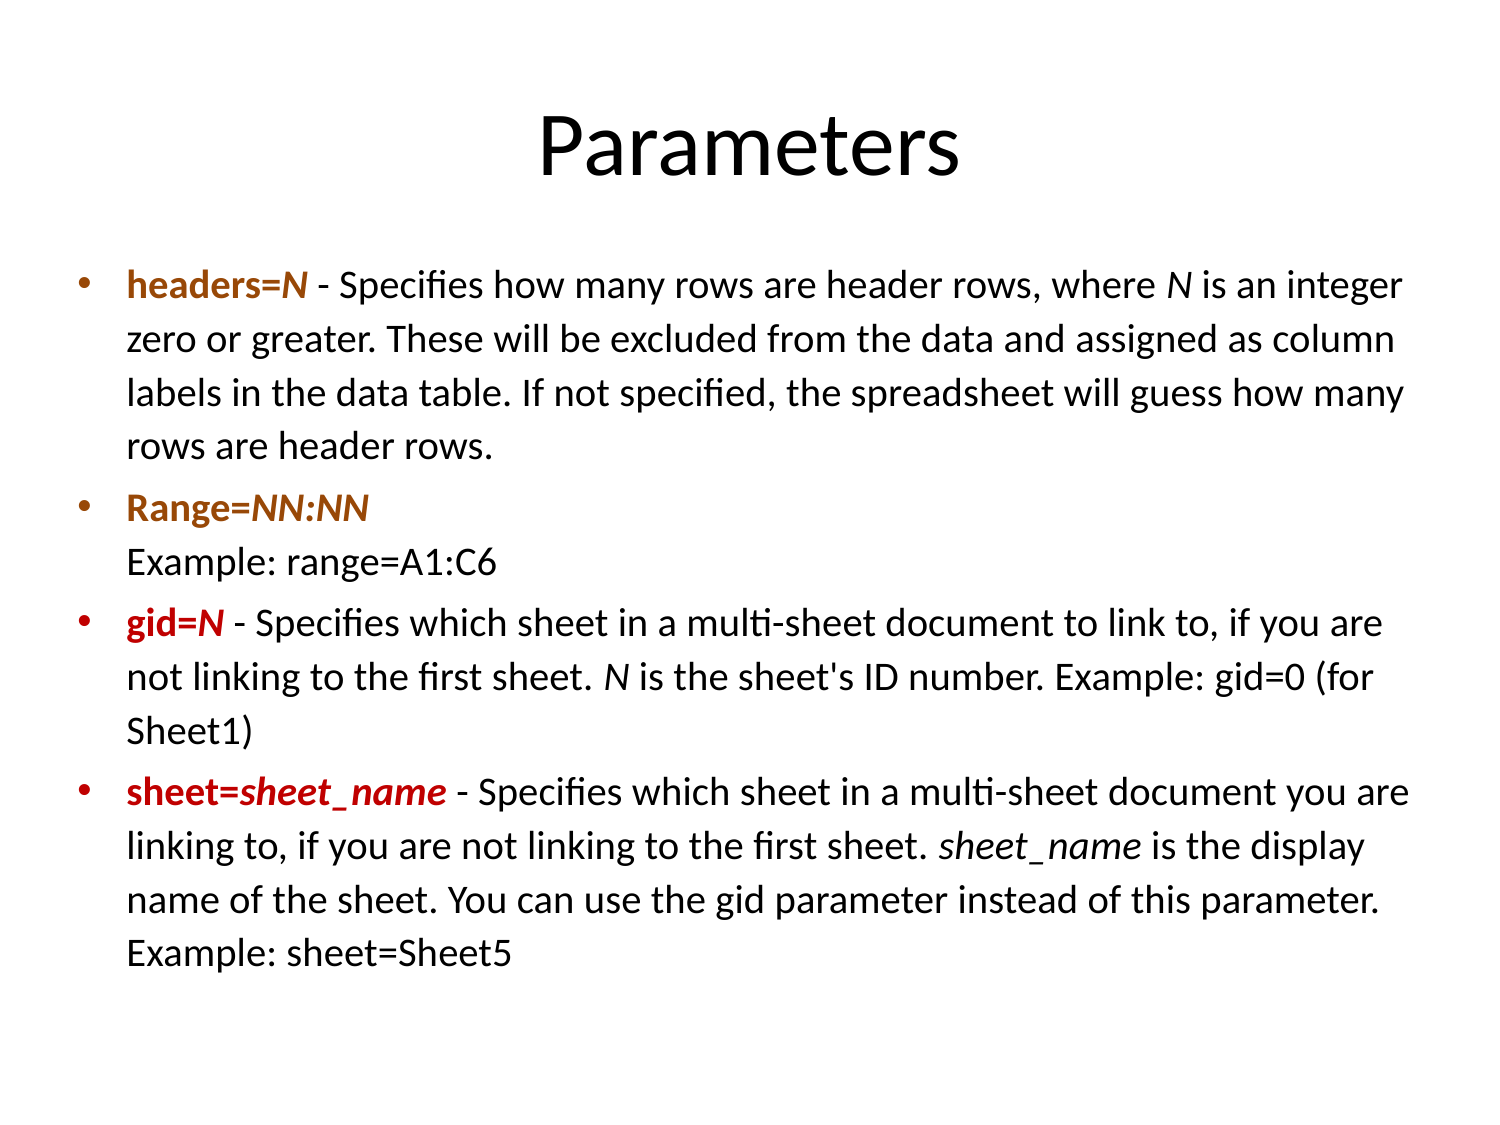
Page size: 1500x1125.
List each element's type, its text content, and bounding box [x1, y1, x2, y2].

title Parameters [75, 45, 1425, 233]
list headers=N - Specifies how many rows are header rows, where N is an integer zero or greater. These will be excluded from the data and assigned as column labels in the data table. If not specified, the spreadsheet will guess how many rows are header rows. Range=NN:NN Example: range=A1:C6 gid=N - Specifies which sheet in a multi-sheet document to link to, if you are not linking to the first sheet. N is the sheet's ID number. Example: gid=0 (for Sheet1) sheet=sheet_name - Specifies which sheet in a multi-sheet document you are linking to, if you are not linking to the first sheet. sheet_name is the display name of the sheet. You can use the gid parameter instead of this parameter. Example: sheet=Sheet5 [62, 245, 1442, 1045]
